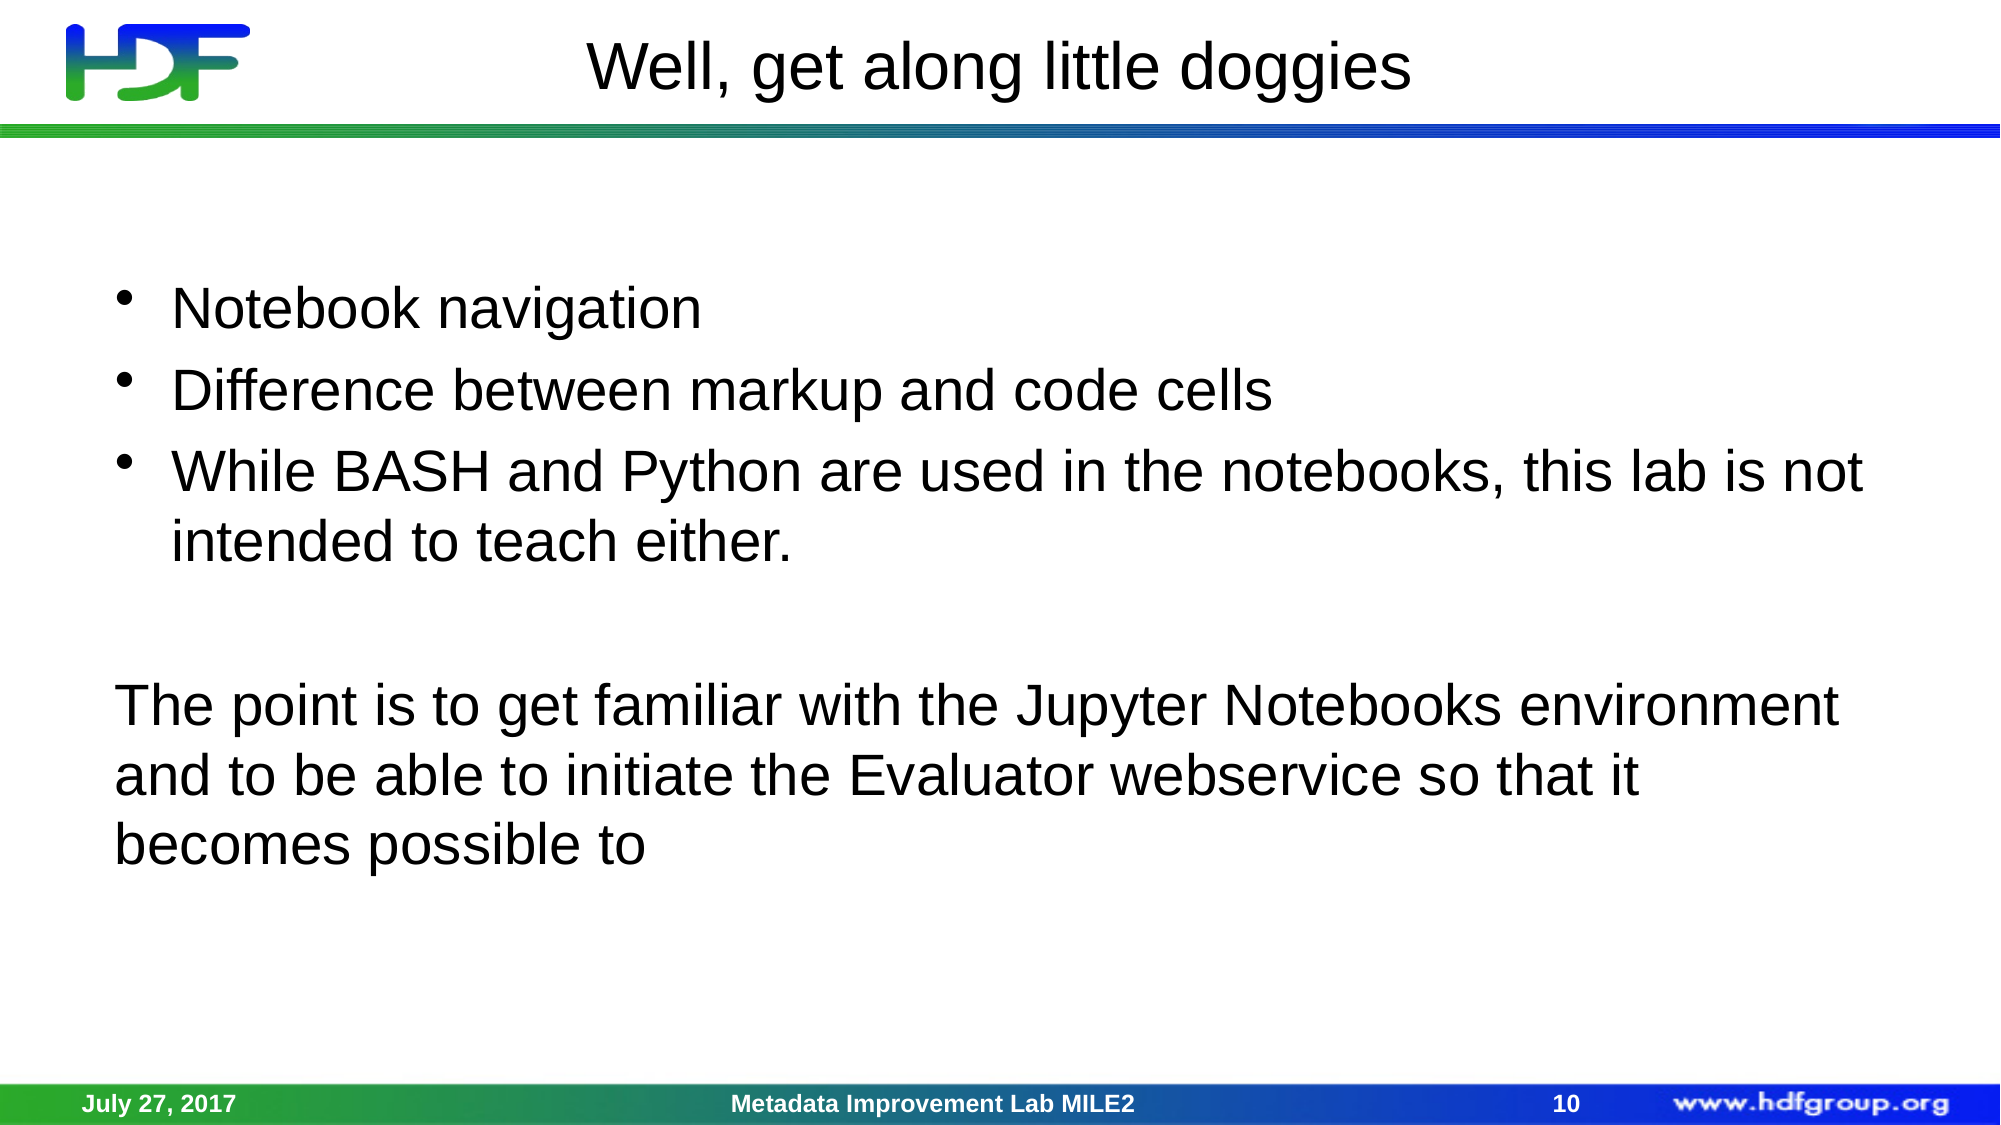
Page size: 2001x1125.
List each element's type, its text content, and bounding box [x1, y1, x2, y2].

footer Metadata Improvement Lab MILE2 [499, 1087, 1367, 1125]
picture [0, 0, 2000, 1125]
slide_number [66, 1087, 434, 1125]
list Notebook navigation Difference between markup and code cells While BASH and Python are used in the notebooks, this lab is not intended to teach either. The point is to get familiar with the Jupyter Notebooks environment and to be able to initiate the Evaluator webservice so that it becomes possible to [99, 262, 1900, 1005]
slide_number 9 [1483, 1087, 1651, 1125]
title Well, get along little doggies [99, 0, 1900, 125]
